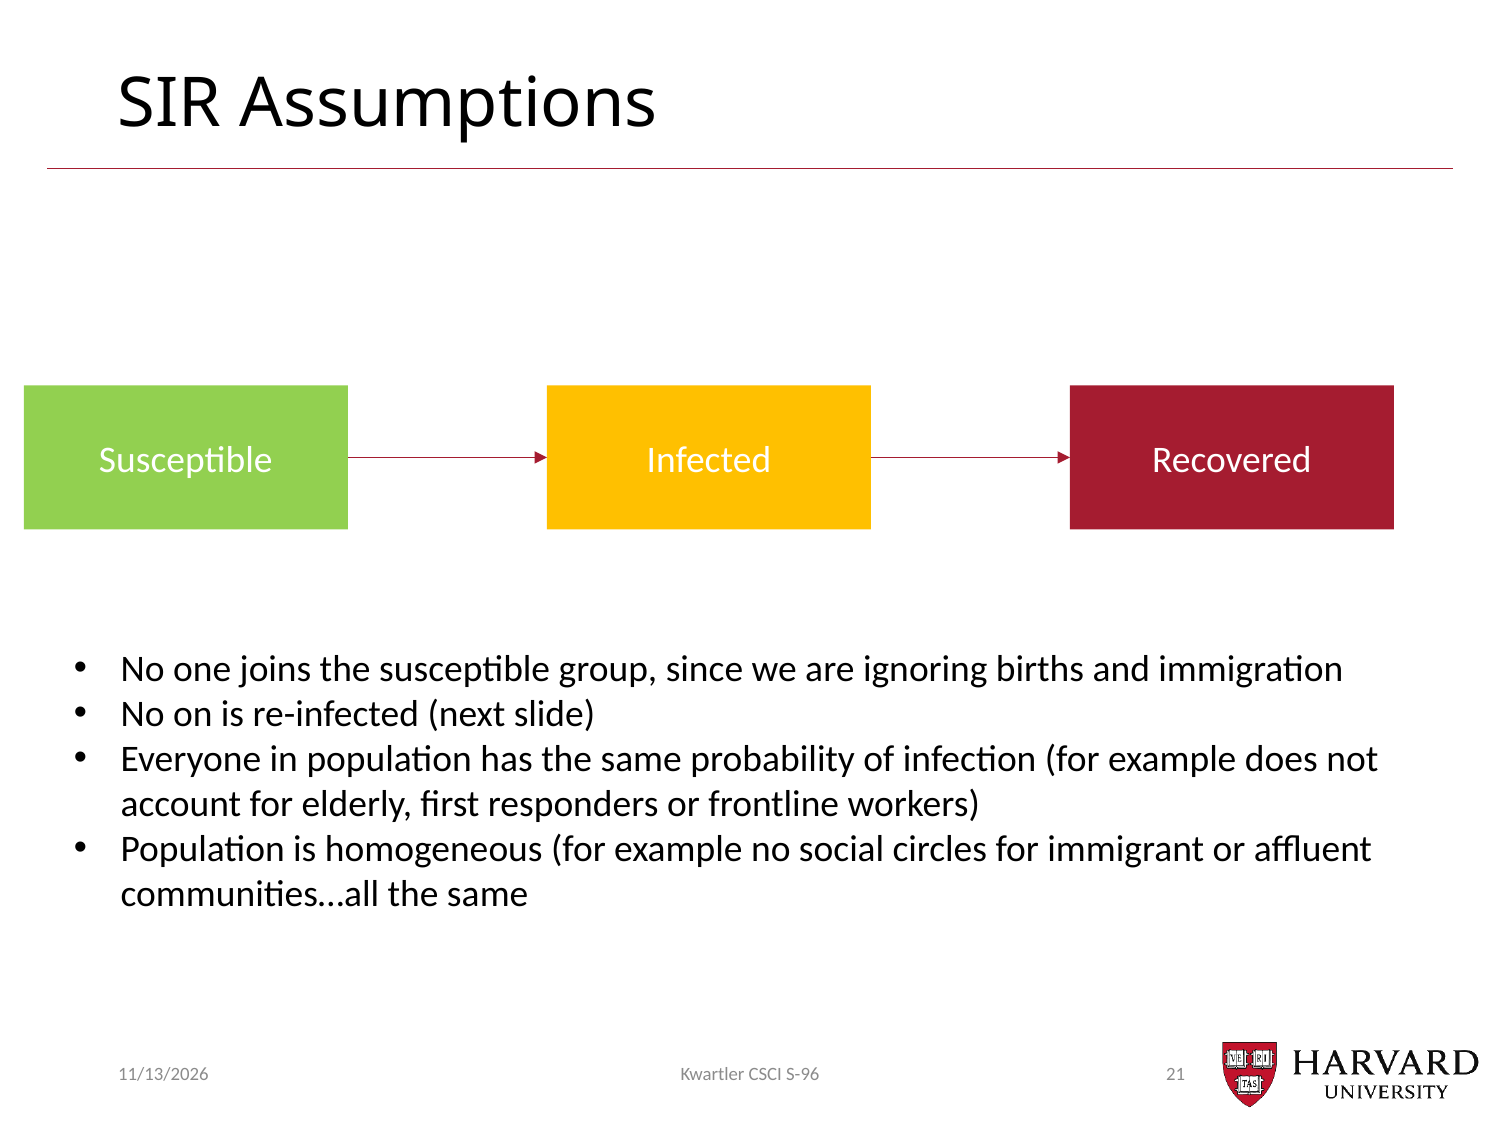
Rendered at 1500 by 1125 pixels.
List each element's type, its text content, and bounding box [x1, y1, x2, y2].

picture [1200, 1024, 1500, 1125]
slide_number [103, 1042, 441, 1103]
text_box Infected [546, 384, 872, 530]
footer Kwartler CSCI S-96 [496, 1042, 1004, 1103]
text_box No one joins the susceptible group, since we are ignoring births and immigration No on is re-infected (next slide) Everyone in population has the same probability of infection (for example does not account for elderly, first responders or frontline workers) Population is homogeneous (for example no social circles for immigrant or affluent communities…all the same [58, 636, 1446, 1012]
title SIR Assumptions [103, 59, 1397, 157]
text_box Susceptible [23, 384, 349, 530]
slide_number 21 [1059, 1042, 1200, 1103]
text_box Recovered [1069, 384, 1395, 530]
